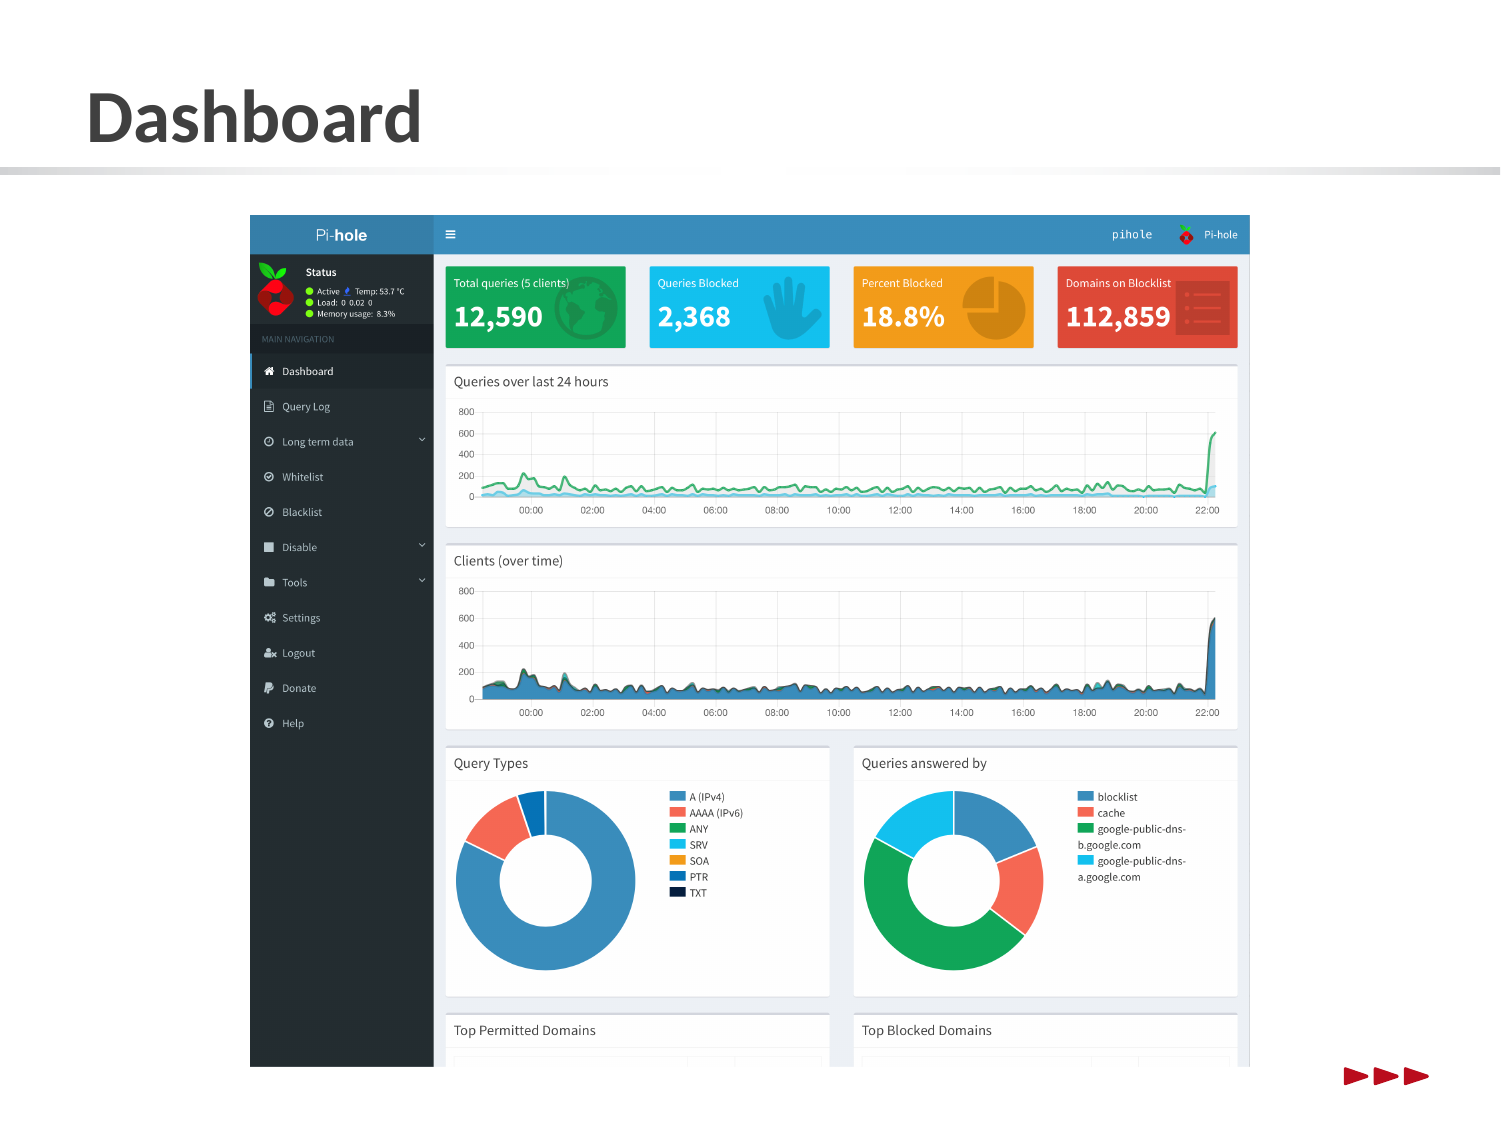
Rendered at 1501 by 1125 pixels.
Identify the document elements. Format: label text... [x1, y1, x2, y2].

title Dashboard [71, 58, 1429, 174]
picture [0, 167, 1501, 175]
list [250, 215, 1250, 1067]
